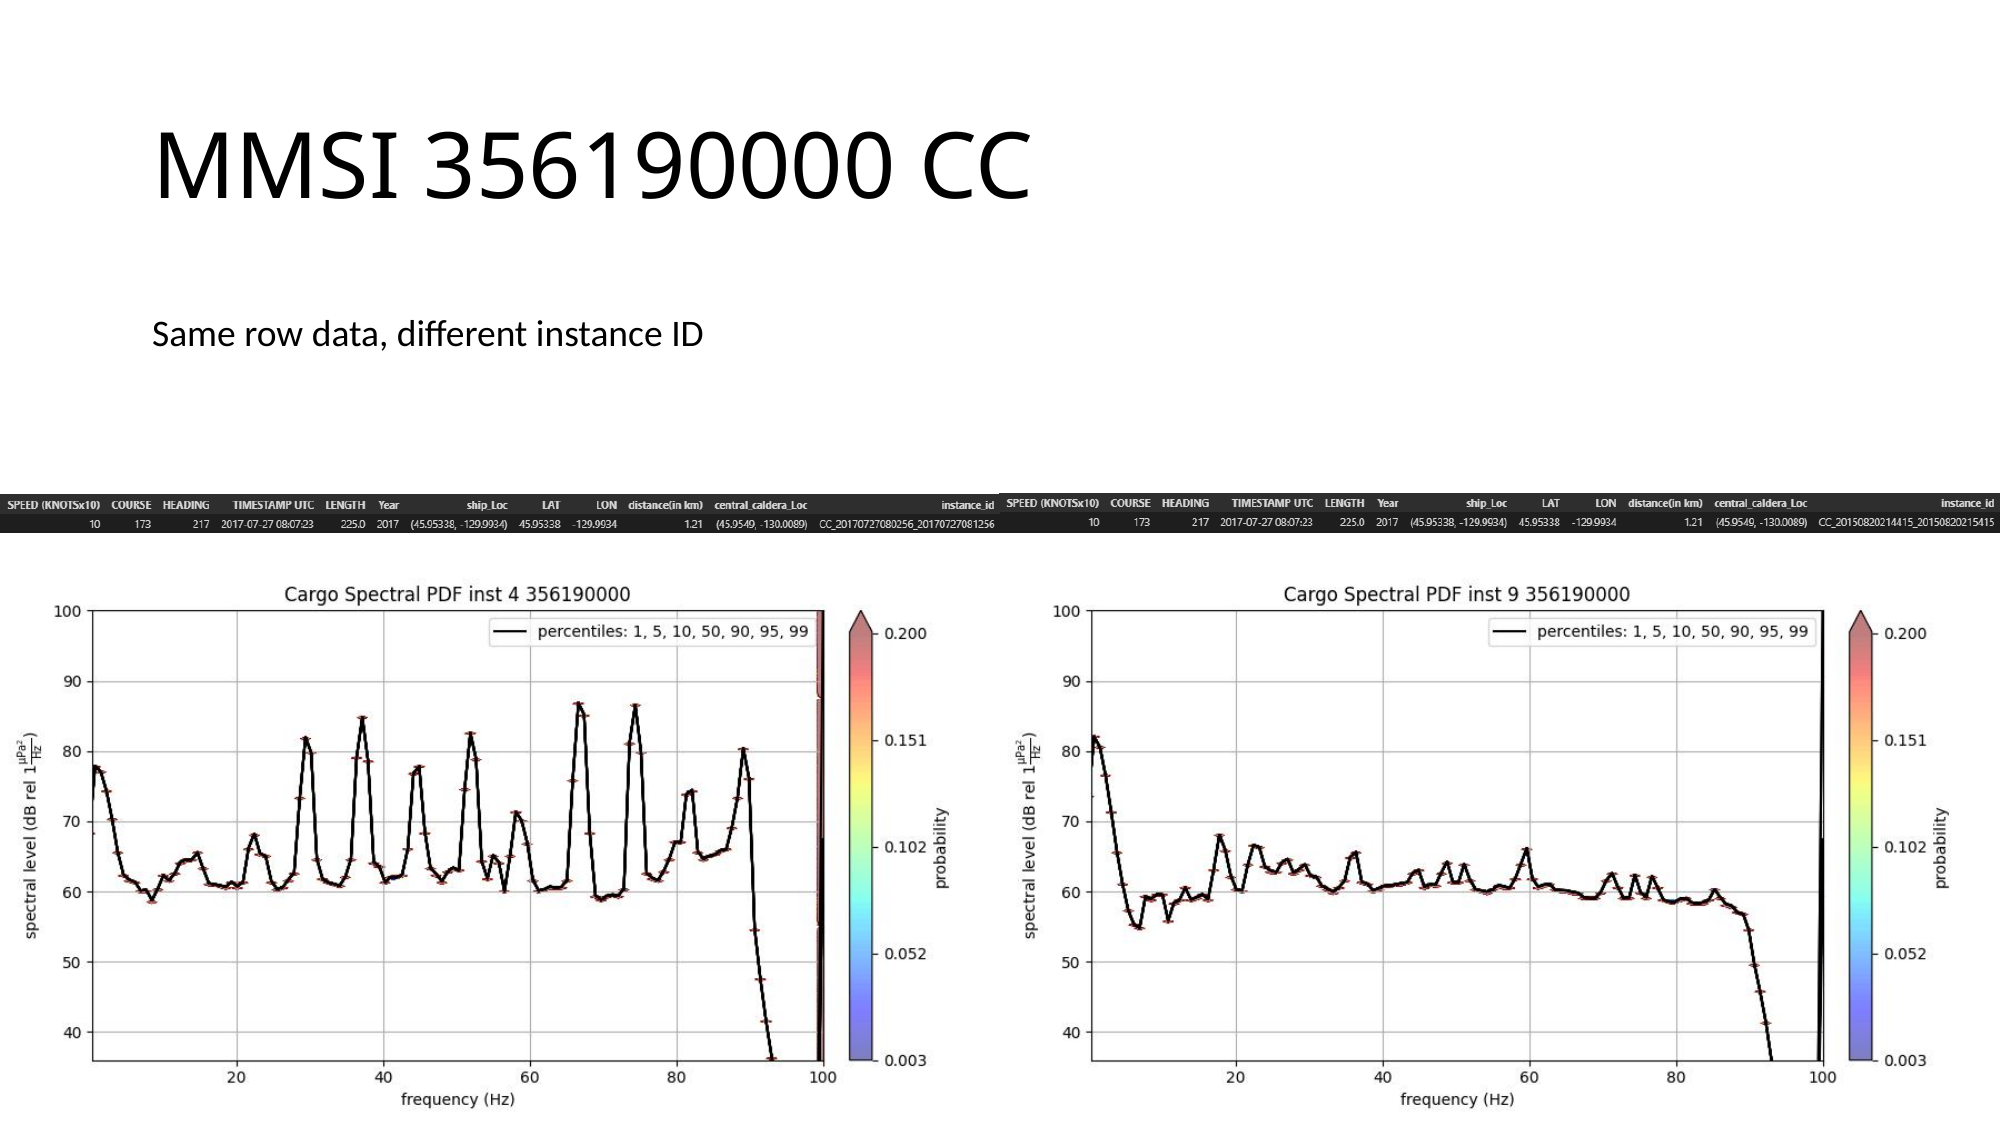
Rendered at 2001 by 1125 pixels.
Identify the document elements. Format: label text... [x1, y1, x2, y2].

picture [0, 493, 2000, 533]
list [0, 569, 999, 1125]
text_box Same row data, different instance ID [137, 301, 1436, 362]
title MMSI 356190000 CC [137, 59, 1863, 278]
picture [999, 569, 2000, 1125]
